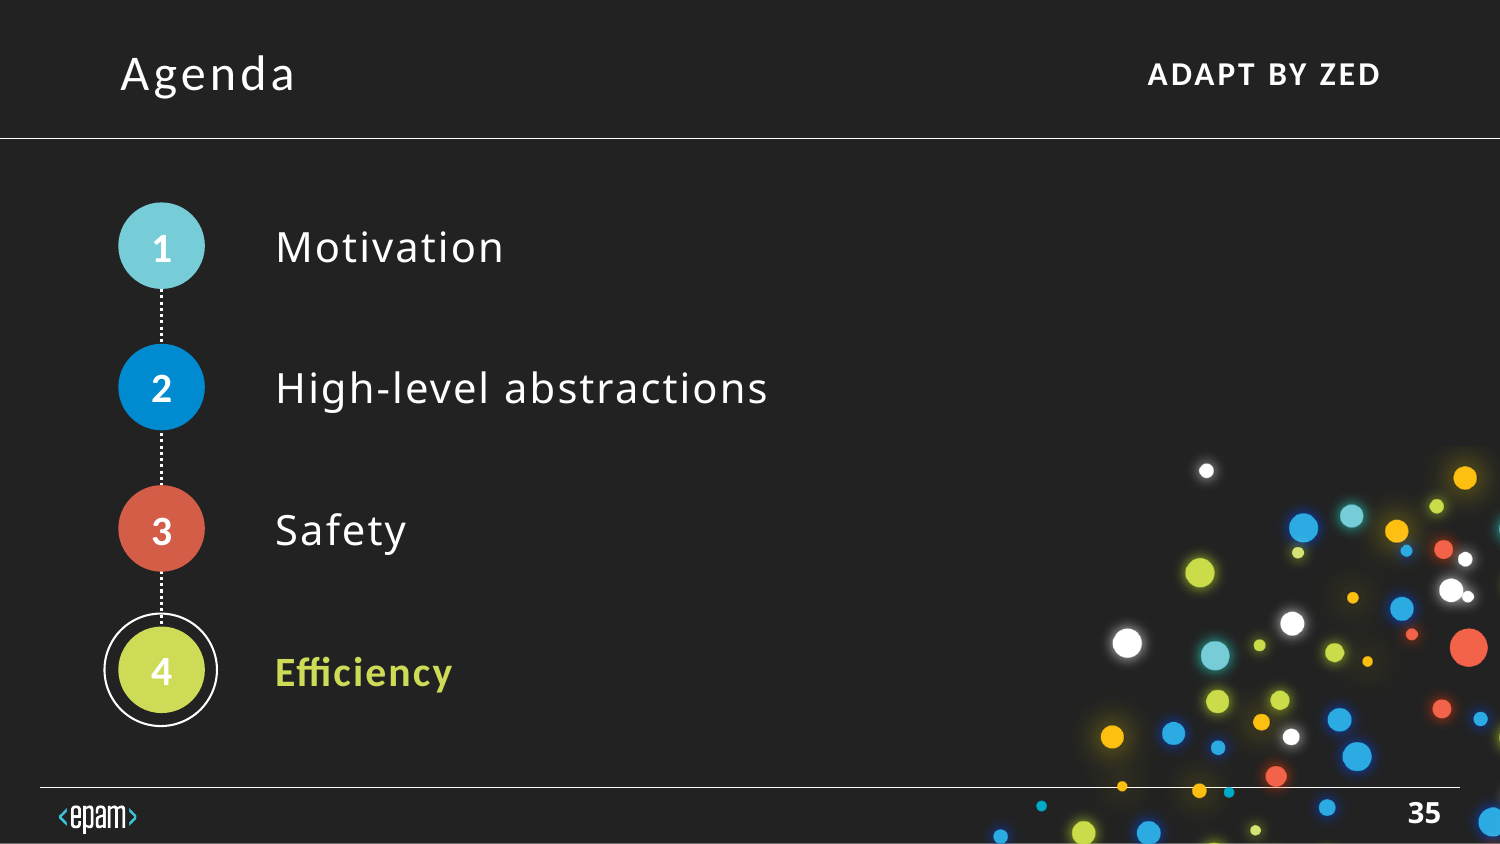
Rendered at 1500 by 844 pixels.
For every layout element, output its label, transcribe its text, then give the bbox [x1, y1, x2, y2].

list Motivation [260, 222, 1046, 269]
list Safety [260, 505, 1046, 552]
slide_number 35 [1216, 791, 1442, 844]
text_box [103, 612, 219, 728]
list Efficiency [260, 646, 1046, 693]
picture [956, 446, 1500, 844]
list Agenda [105, 43, 1058, 98]
list High-level abstractions [260, 364, 1046, 411]
